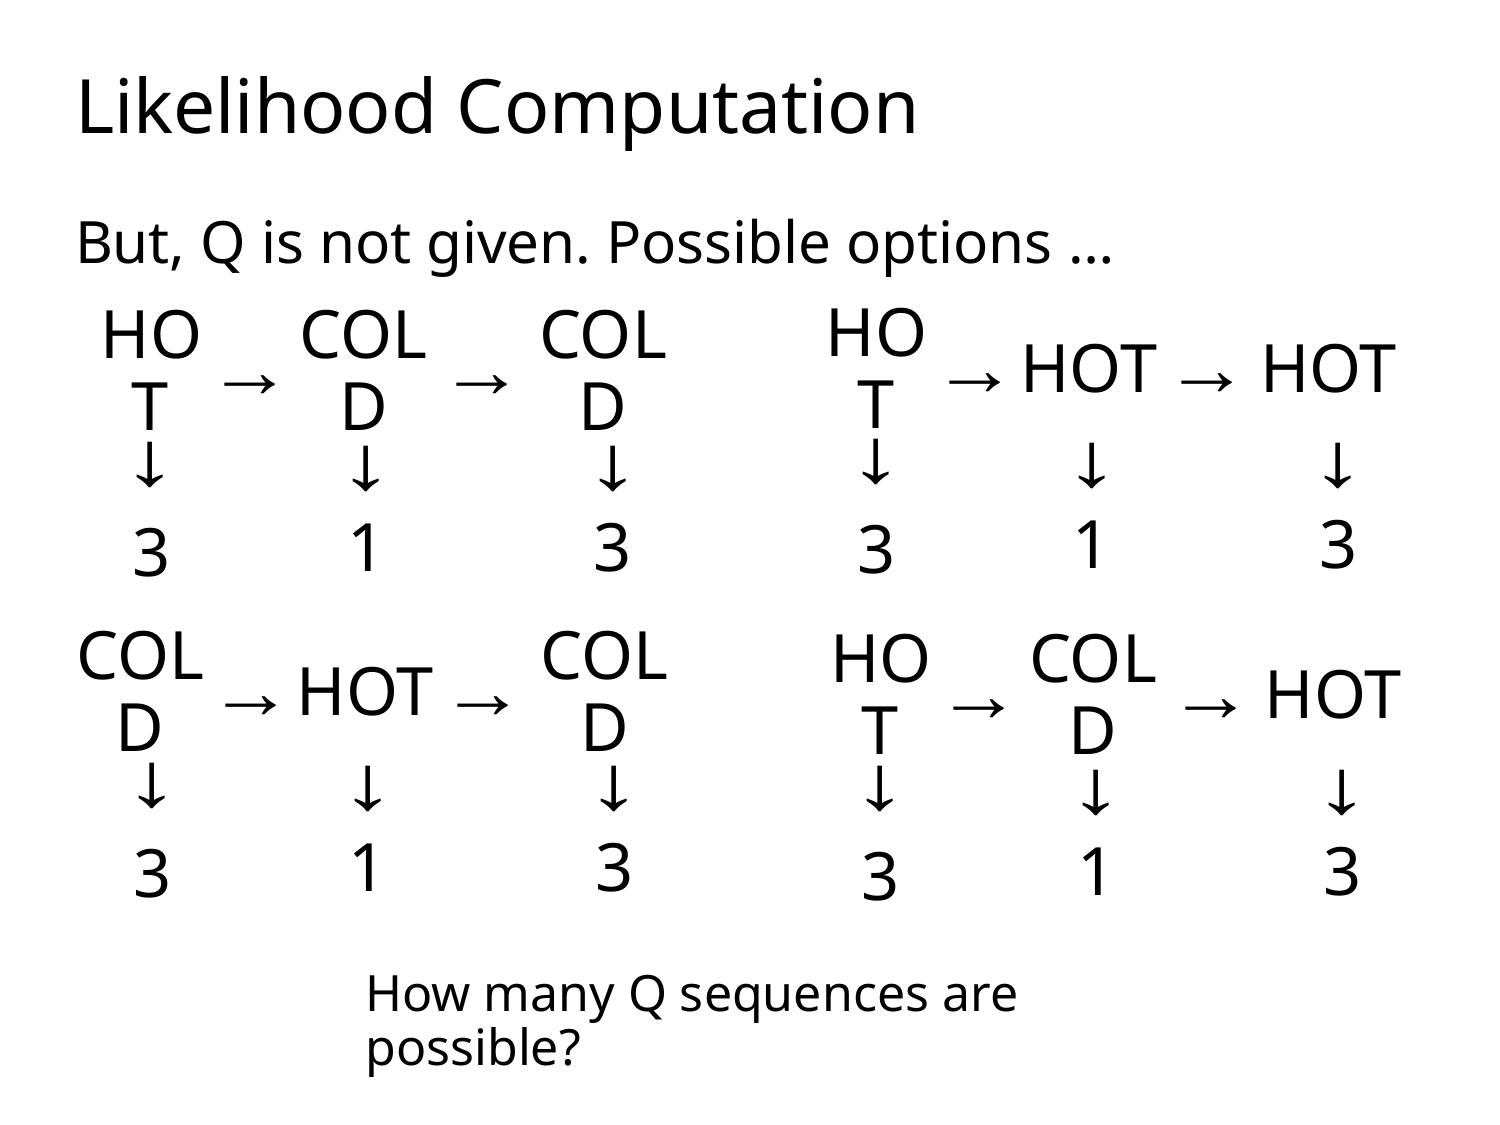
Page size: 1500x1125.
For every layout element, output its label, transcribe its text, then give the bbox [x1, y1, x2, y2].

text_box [77, 324, 697, 604]
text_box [807, 648, 1426, 928]
text_box Likelihood Computation [60, 39, 1448, 180]
text_box But, Q is not given. Possible options … [59, 205, 1406, 285]
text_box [48, 645, 698, 925]
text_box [802, 321, 1422, 601]
text_box How many Q sequences are possible? [350, 961, 1158, 1083]
